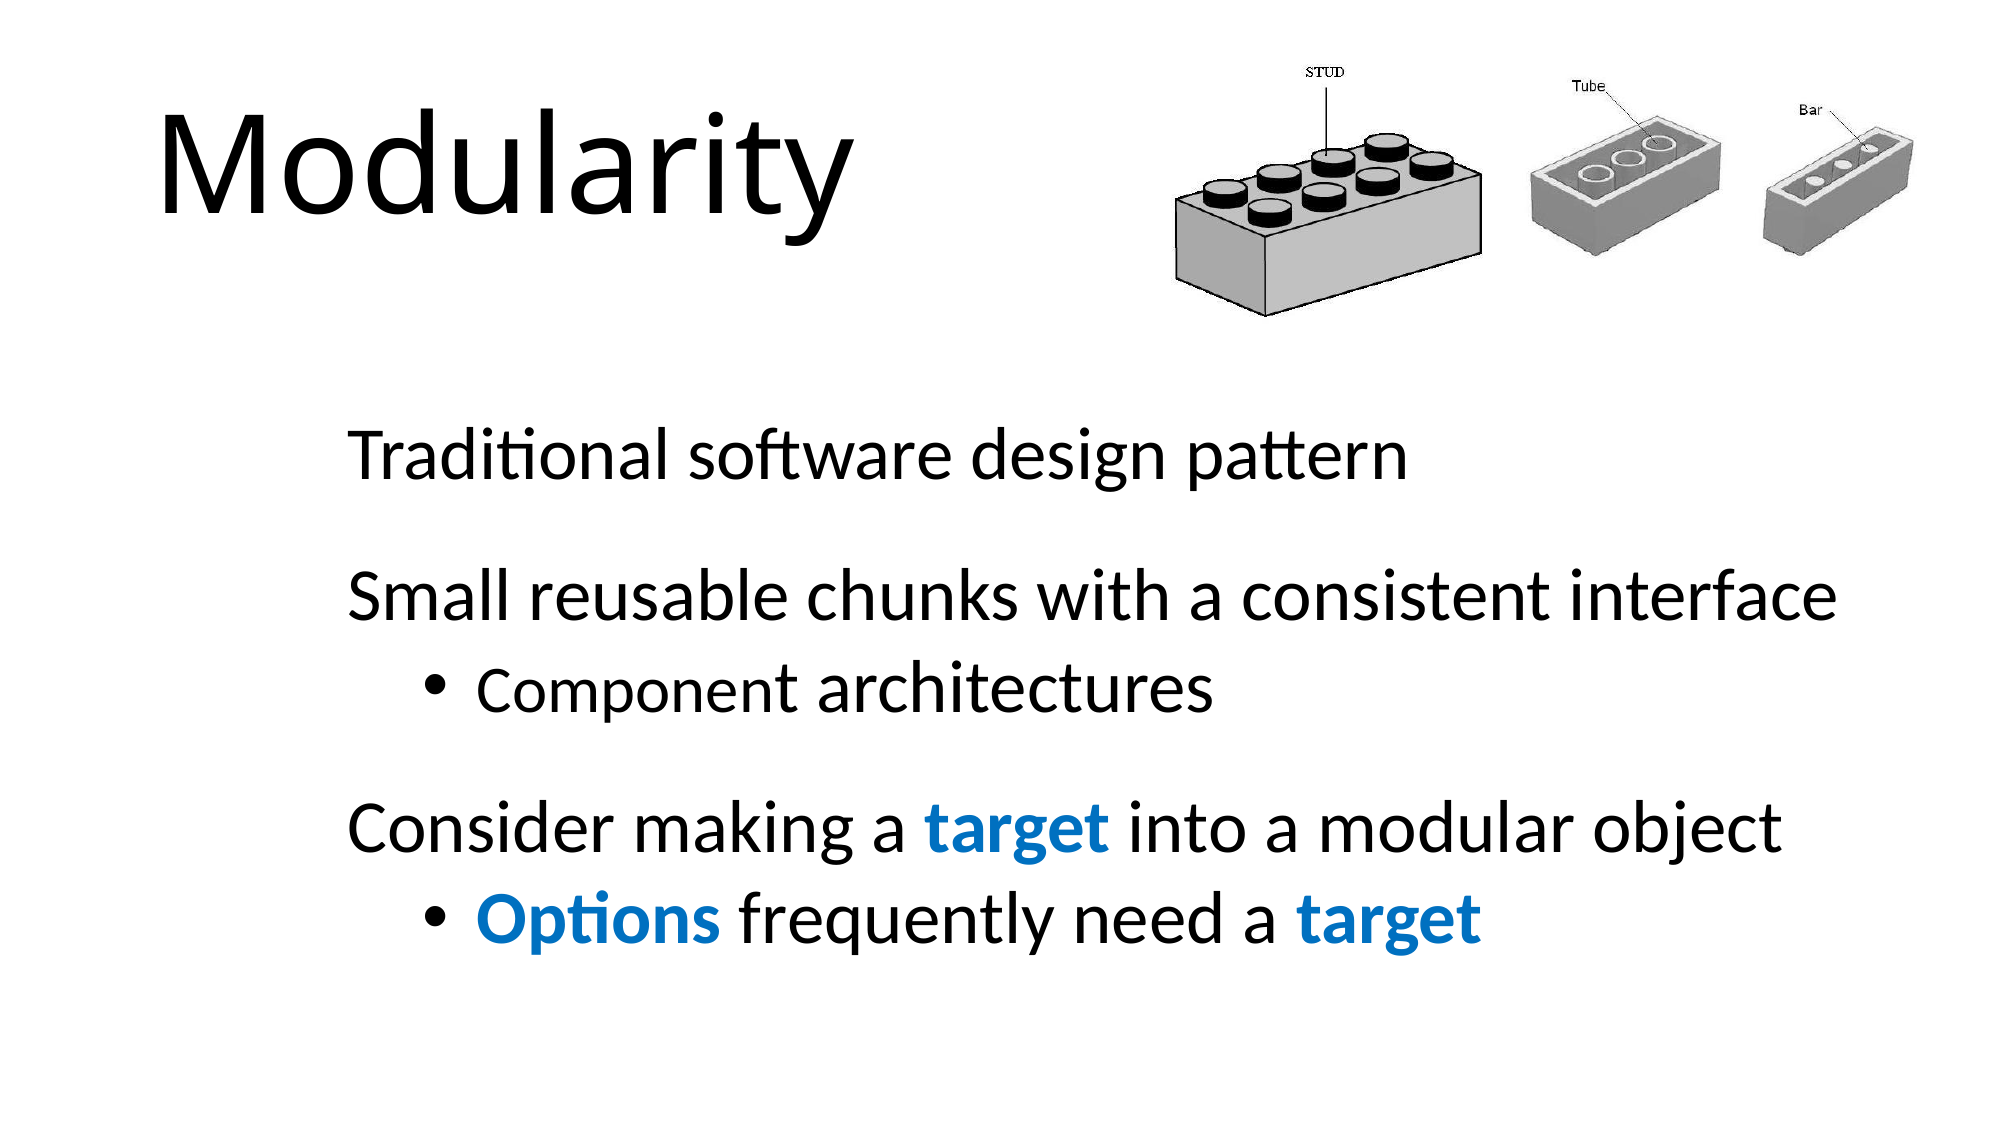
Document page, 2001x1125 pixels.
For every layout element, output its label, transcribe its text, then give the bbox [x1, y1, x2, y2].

picture [1171, 31, 1977, 333]
list Traditional software design pattern Small reusable chunks with a consistent interface Component architectures Consider making a target into a modular object Options frequently need a target [332, 407, 1950, 1027]
title Modularity [137, 59, 1171, 278]
